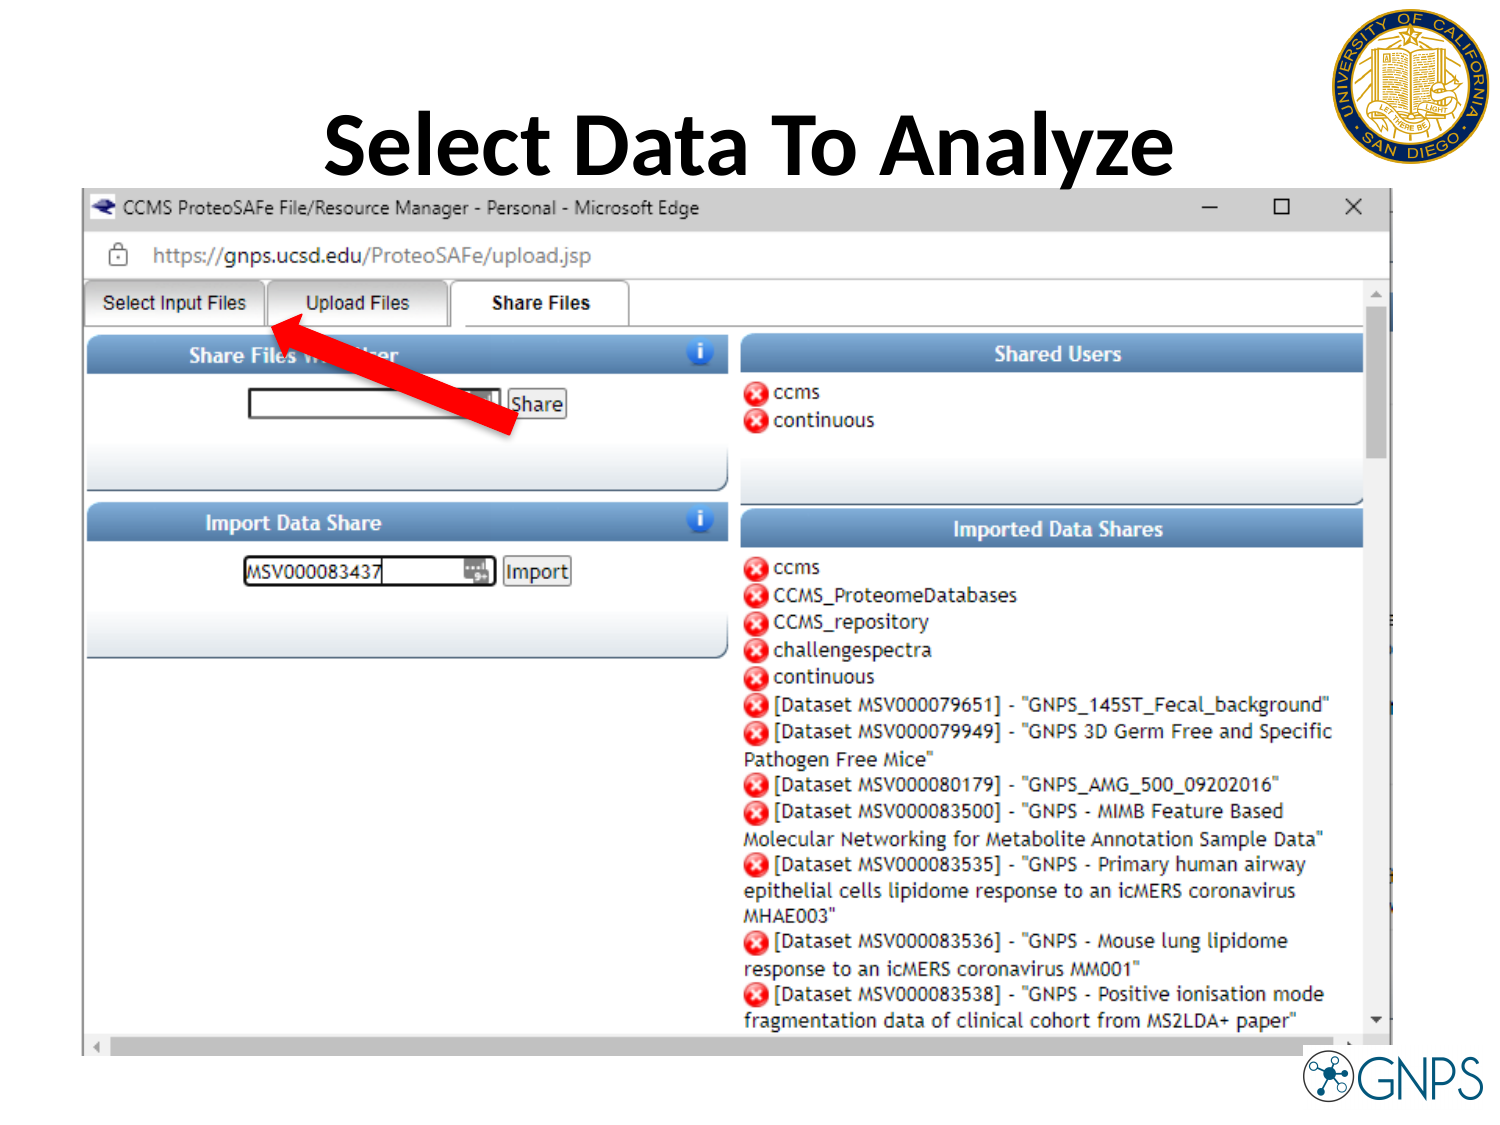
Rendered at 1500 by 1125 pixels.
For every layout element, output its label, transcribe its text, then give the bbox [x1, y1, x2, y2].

picture [81, 187, 1483, 1110]
text_box Select Data To Analyze [74, 45, 1425, 233]
picture [1279, 7, 1500, 165]
